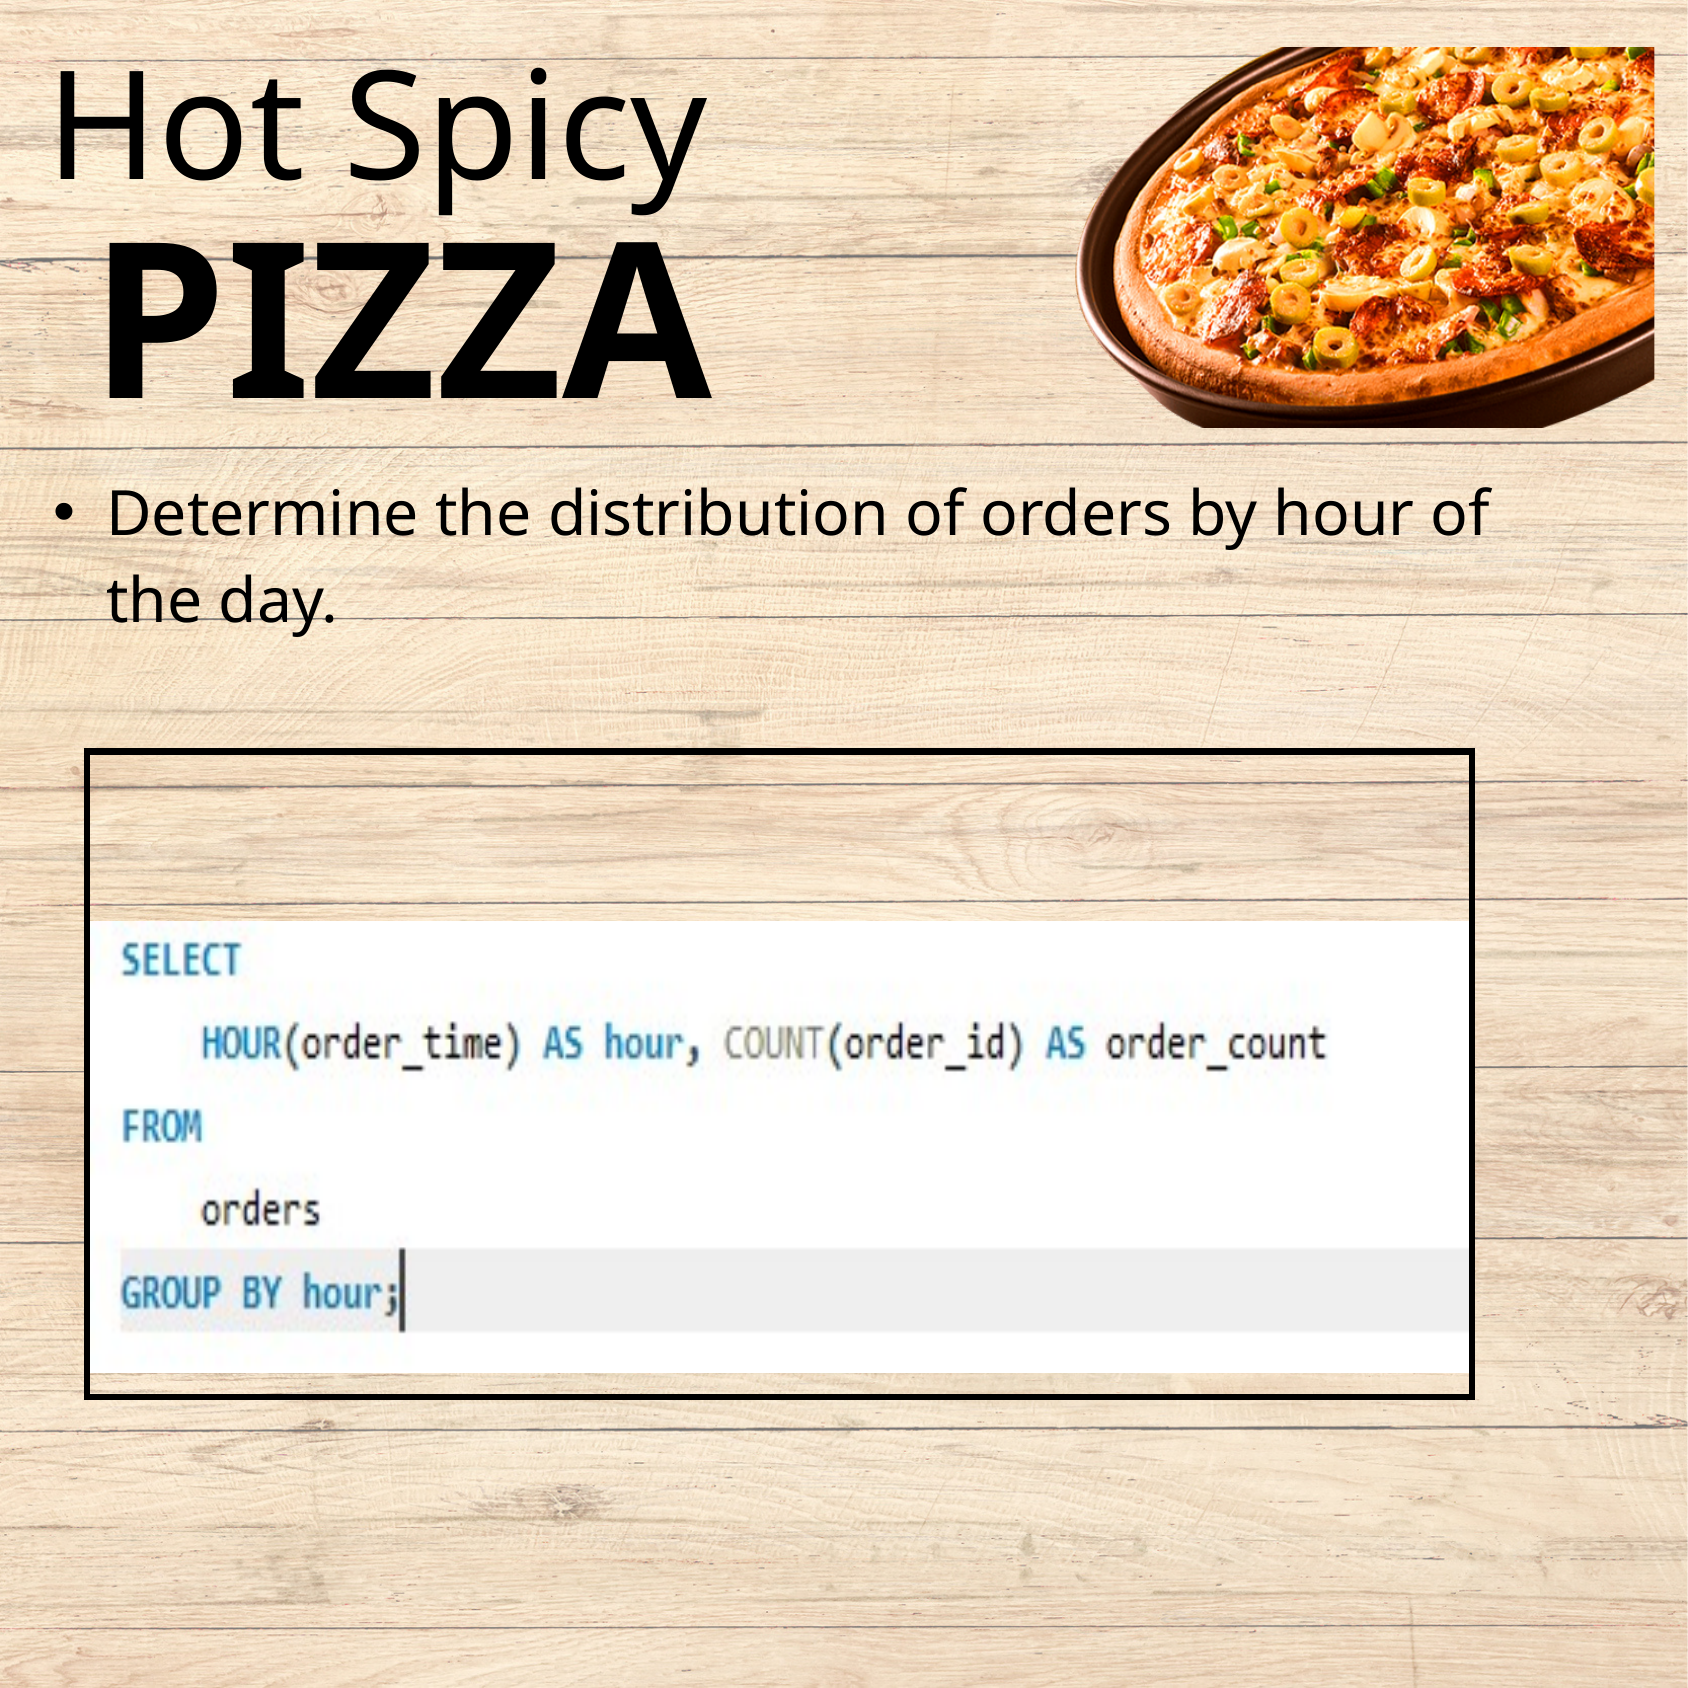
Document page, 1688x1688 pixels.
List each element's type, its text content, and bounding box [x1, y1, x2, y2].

text_box [0, 0, 1688, 1688]
picture [89, 754, 1469, 1394]
text_box Hot Spicy [46, 0, 1279, 210]
text_box PIZZA [90, 137, 1010, 442]
text_box [1075, 47, 1655, 428]
text_box Determine the distribution of orders by hour of the day. [0, 460, 1544, 636]
